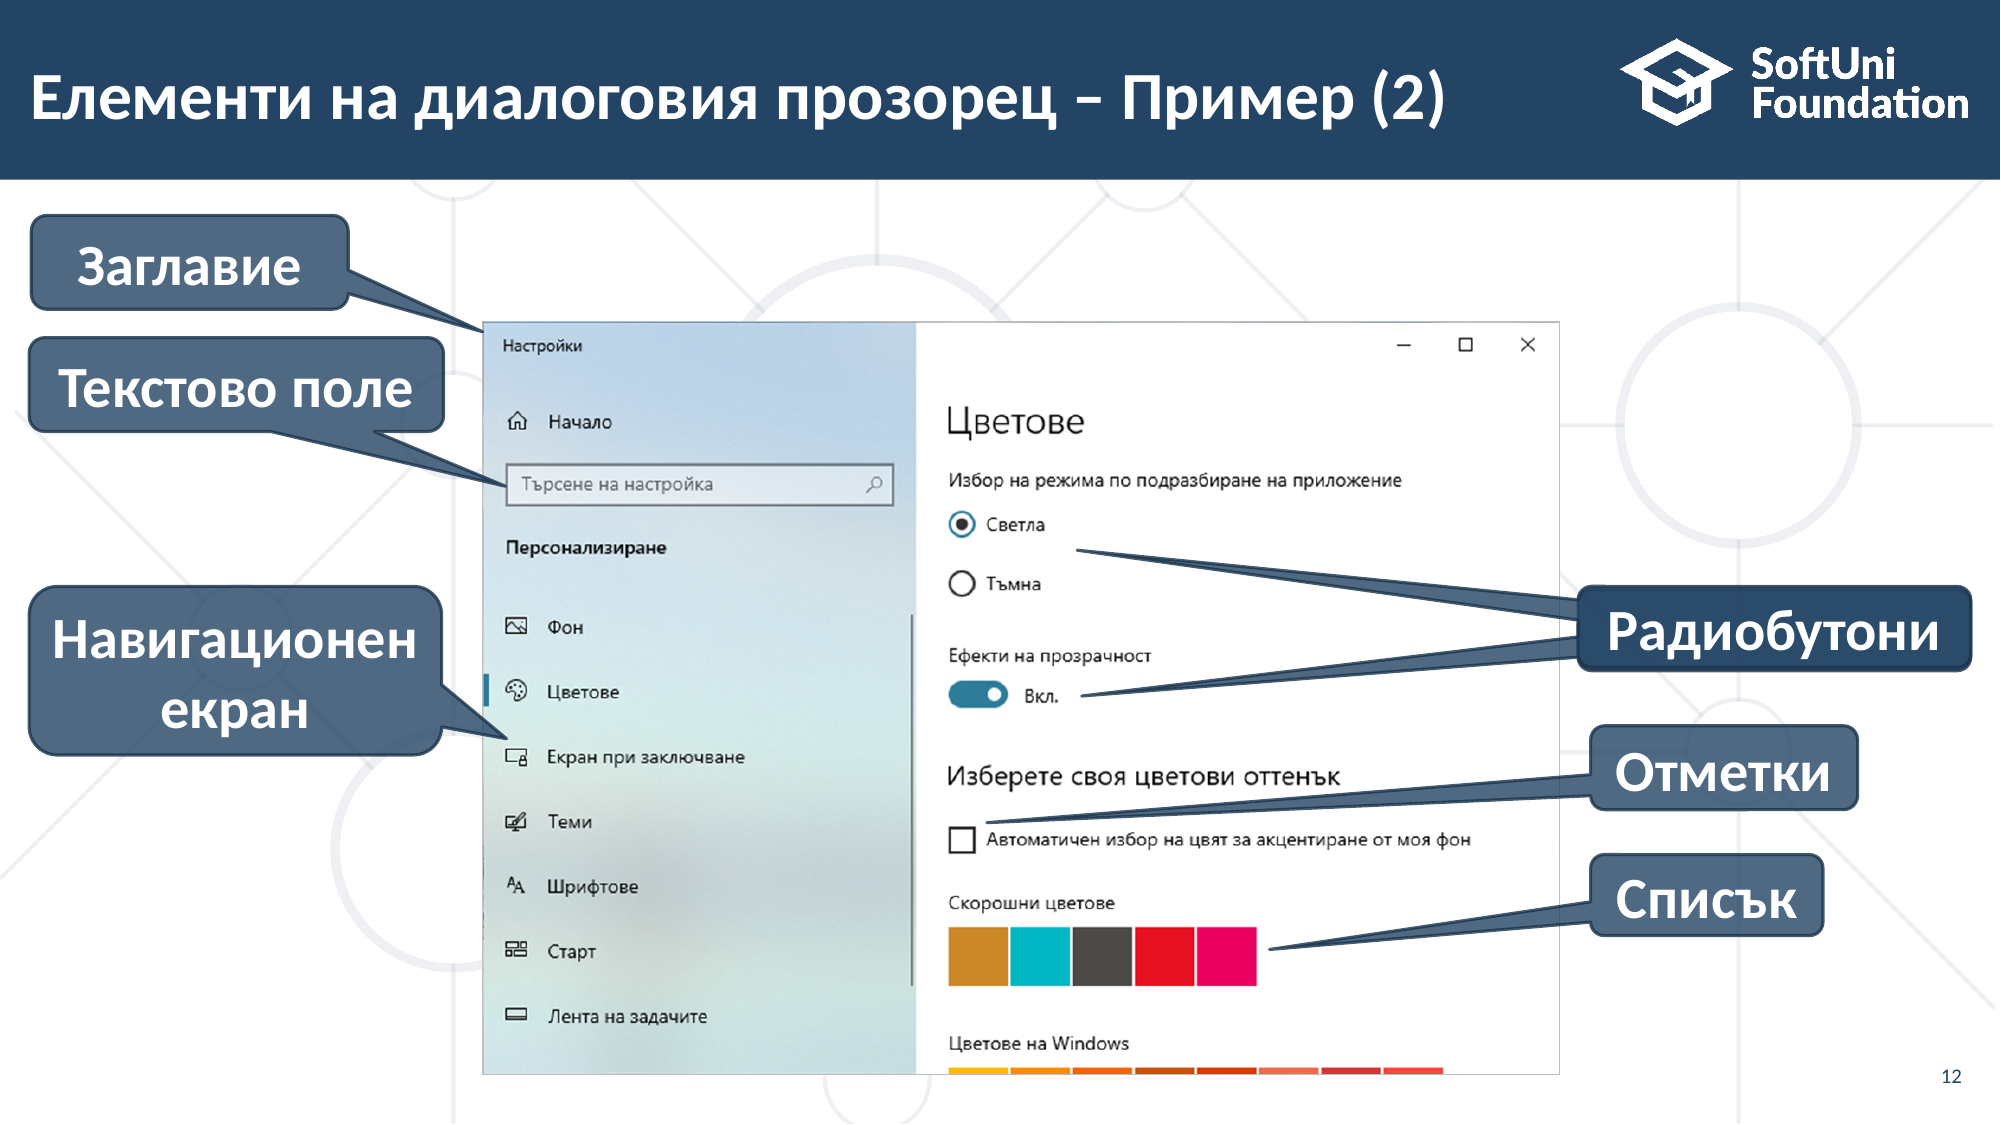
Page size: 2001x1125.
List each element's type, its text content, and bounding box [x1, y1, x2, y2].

text_box Списък [1563, 852, 1826, 938]
text_box Заглавие [29, 213, 477, 333]
picture [1643, 38, 1968, 126]
slide_number 12 [1897, 1049, 1968, 1101]
picture [482, 321, 1560, 1075]
title Елементи на диалоговия прозорец – Пример (2) [12, 20, 1643, 165]
text_box Радиобутони [1563, 584, 1973, 670]
text_box Навигационен екран [27, 584, 477, 758]
text_box Текстово поле [27, 335, 477, 482]
text_box [1563, 635, 1973, 673]
text_box Отметки [1563, 723, 1860, 812]
